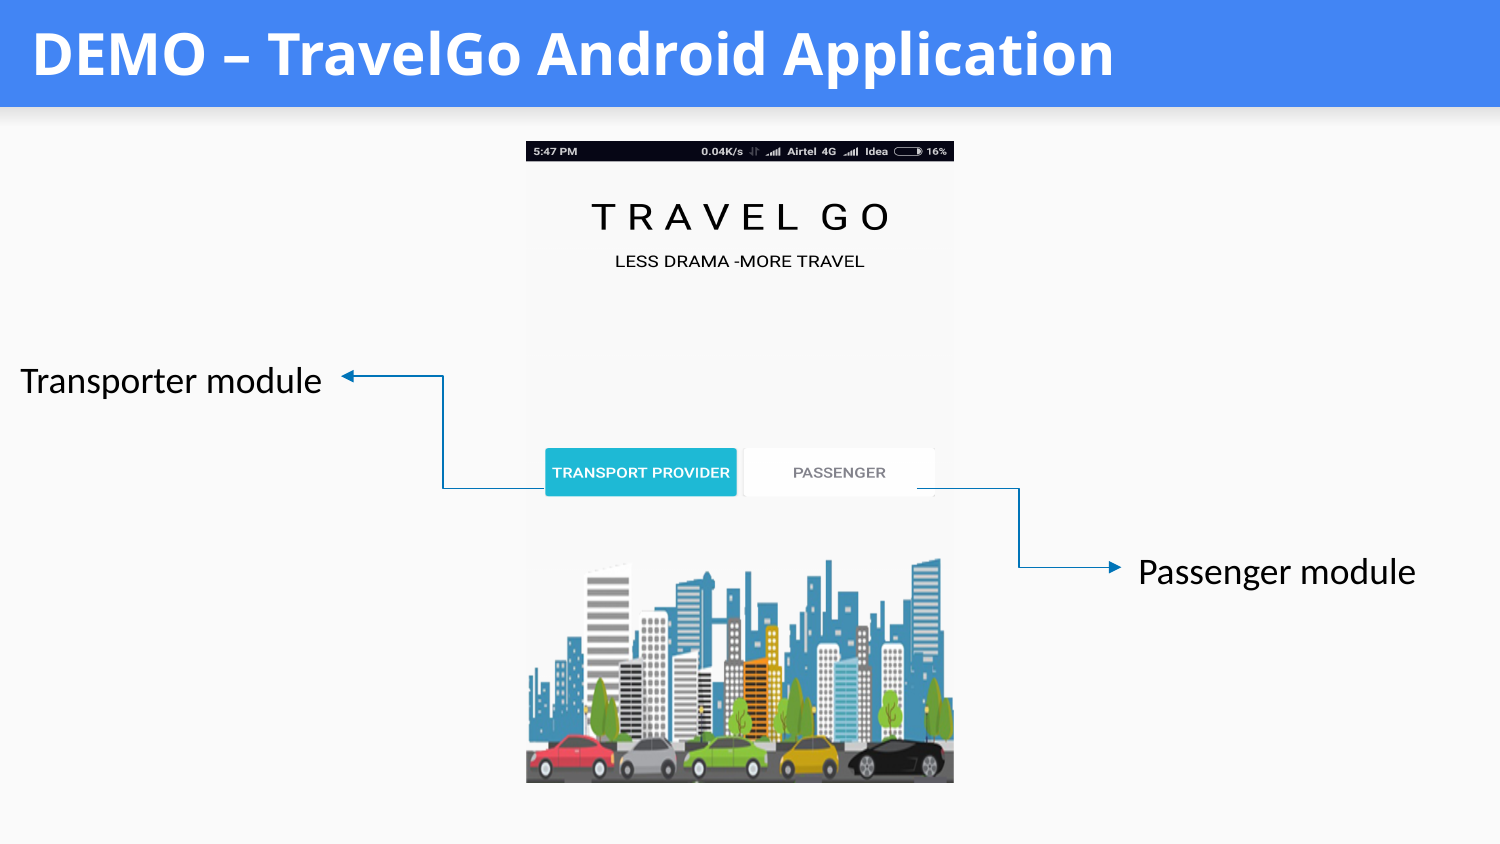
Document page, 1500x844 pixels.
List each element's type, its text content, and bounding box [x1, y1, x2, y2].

text_box Transporter module [5, 345, 338, 409]
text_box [916, 488, 1122, 568]
title DEMO – TravelGo Android Application [16, 2, 1464, 102]
text_box Passenger module [1123, 536, 1432, 600]
picture [525, 141, 955, 783]
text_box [340, 375, 545, 489]
